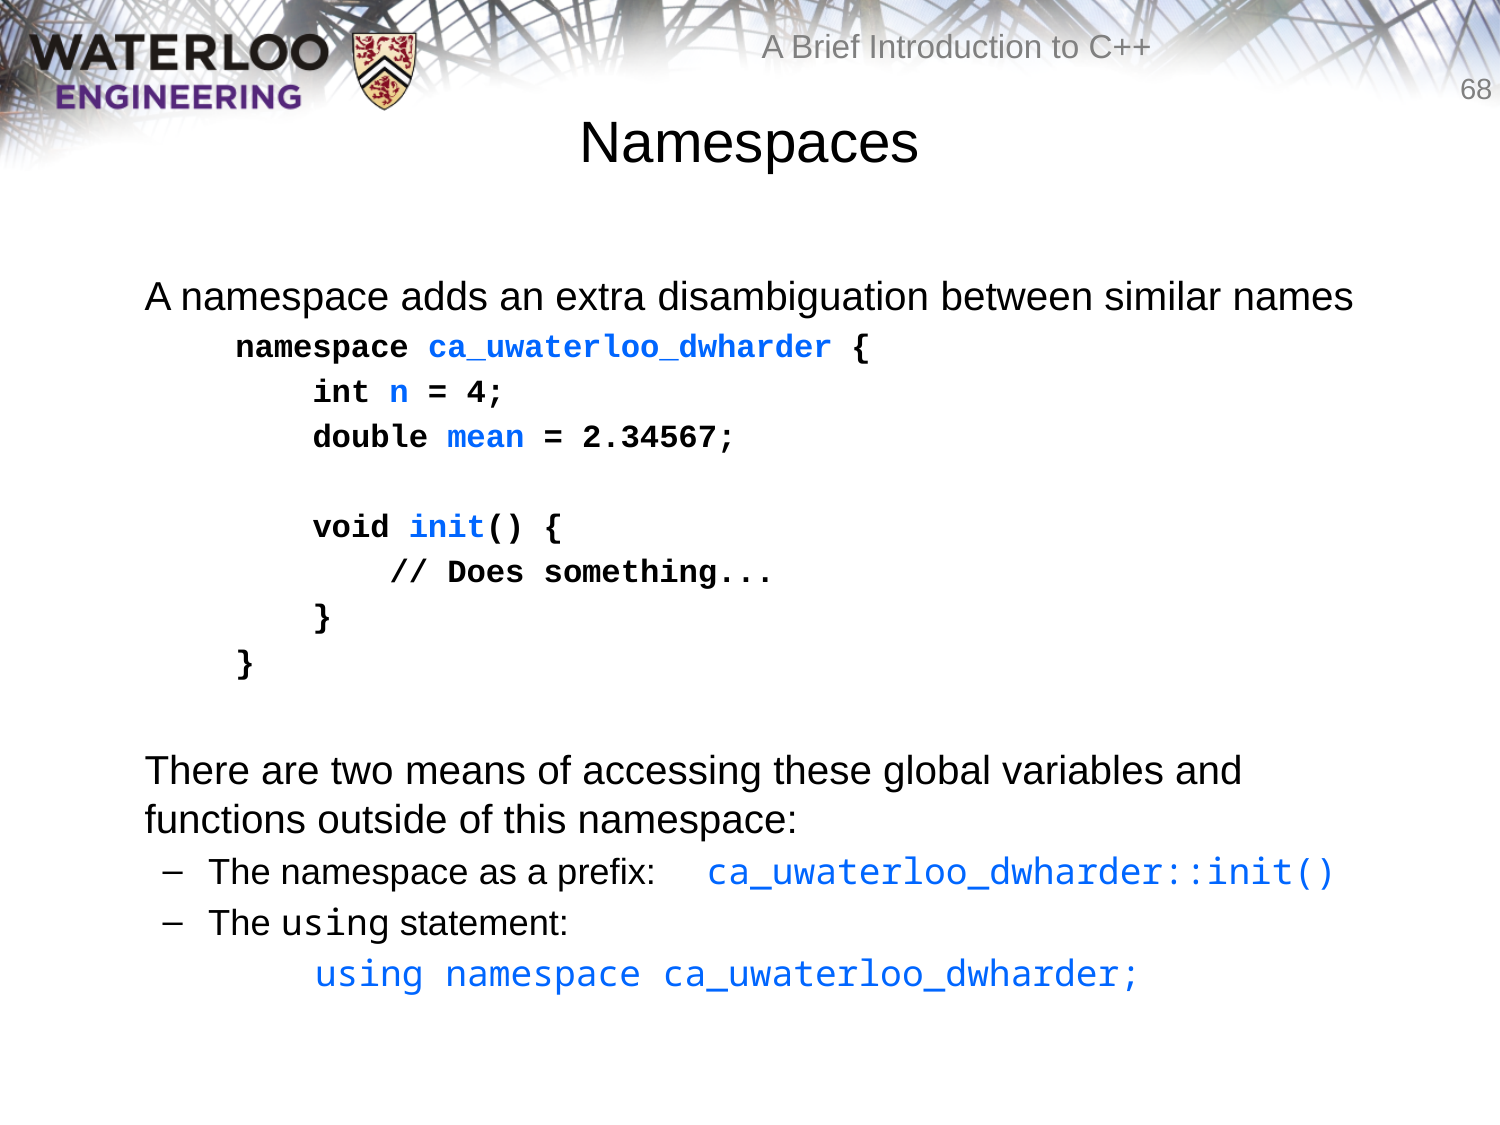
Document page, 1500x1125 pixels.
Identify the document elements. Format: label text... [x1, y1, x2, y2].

picture [0, 0, 1500, 1125]
title Namespaces [74, 44, 1426, 233]
list A namespace adds an extra disambiguation between similar names namespace ca_uwaterloo_dwharder { int n = 4; double mean = 2.34567; void init() { // Does something... } } There are two means of accessing these global variables and functions outside of this namespace: The namespace as a prefix: ca_uwaterloo_dwharder::init() The using statement: using namespace ca_uwaterloo_dwharder; [74, 262, 1426, 1006]
